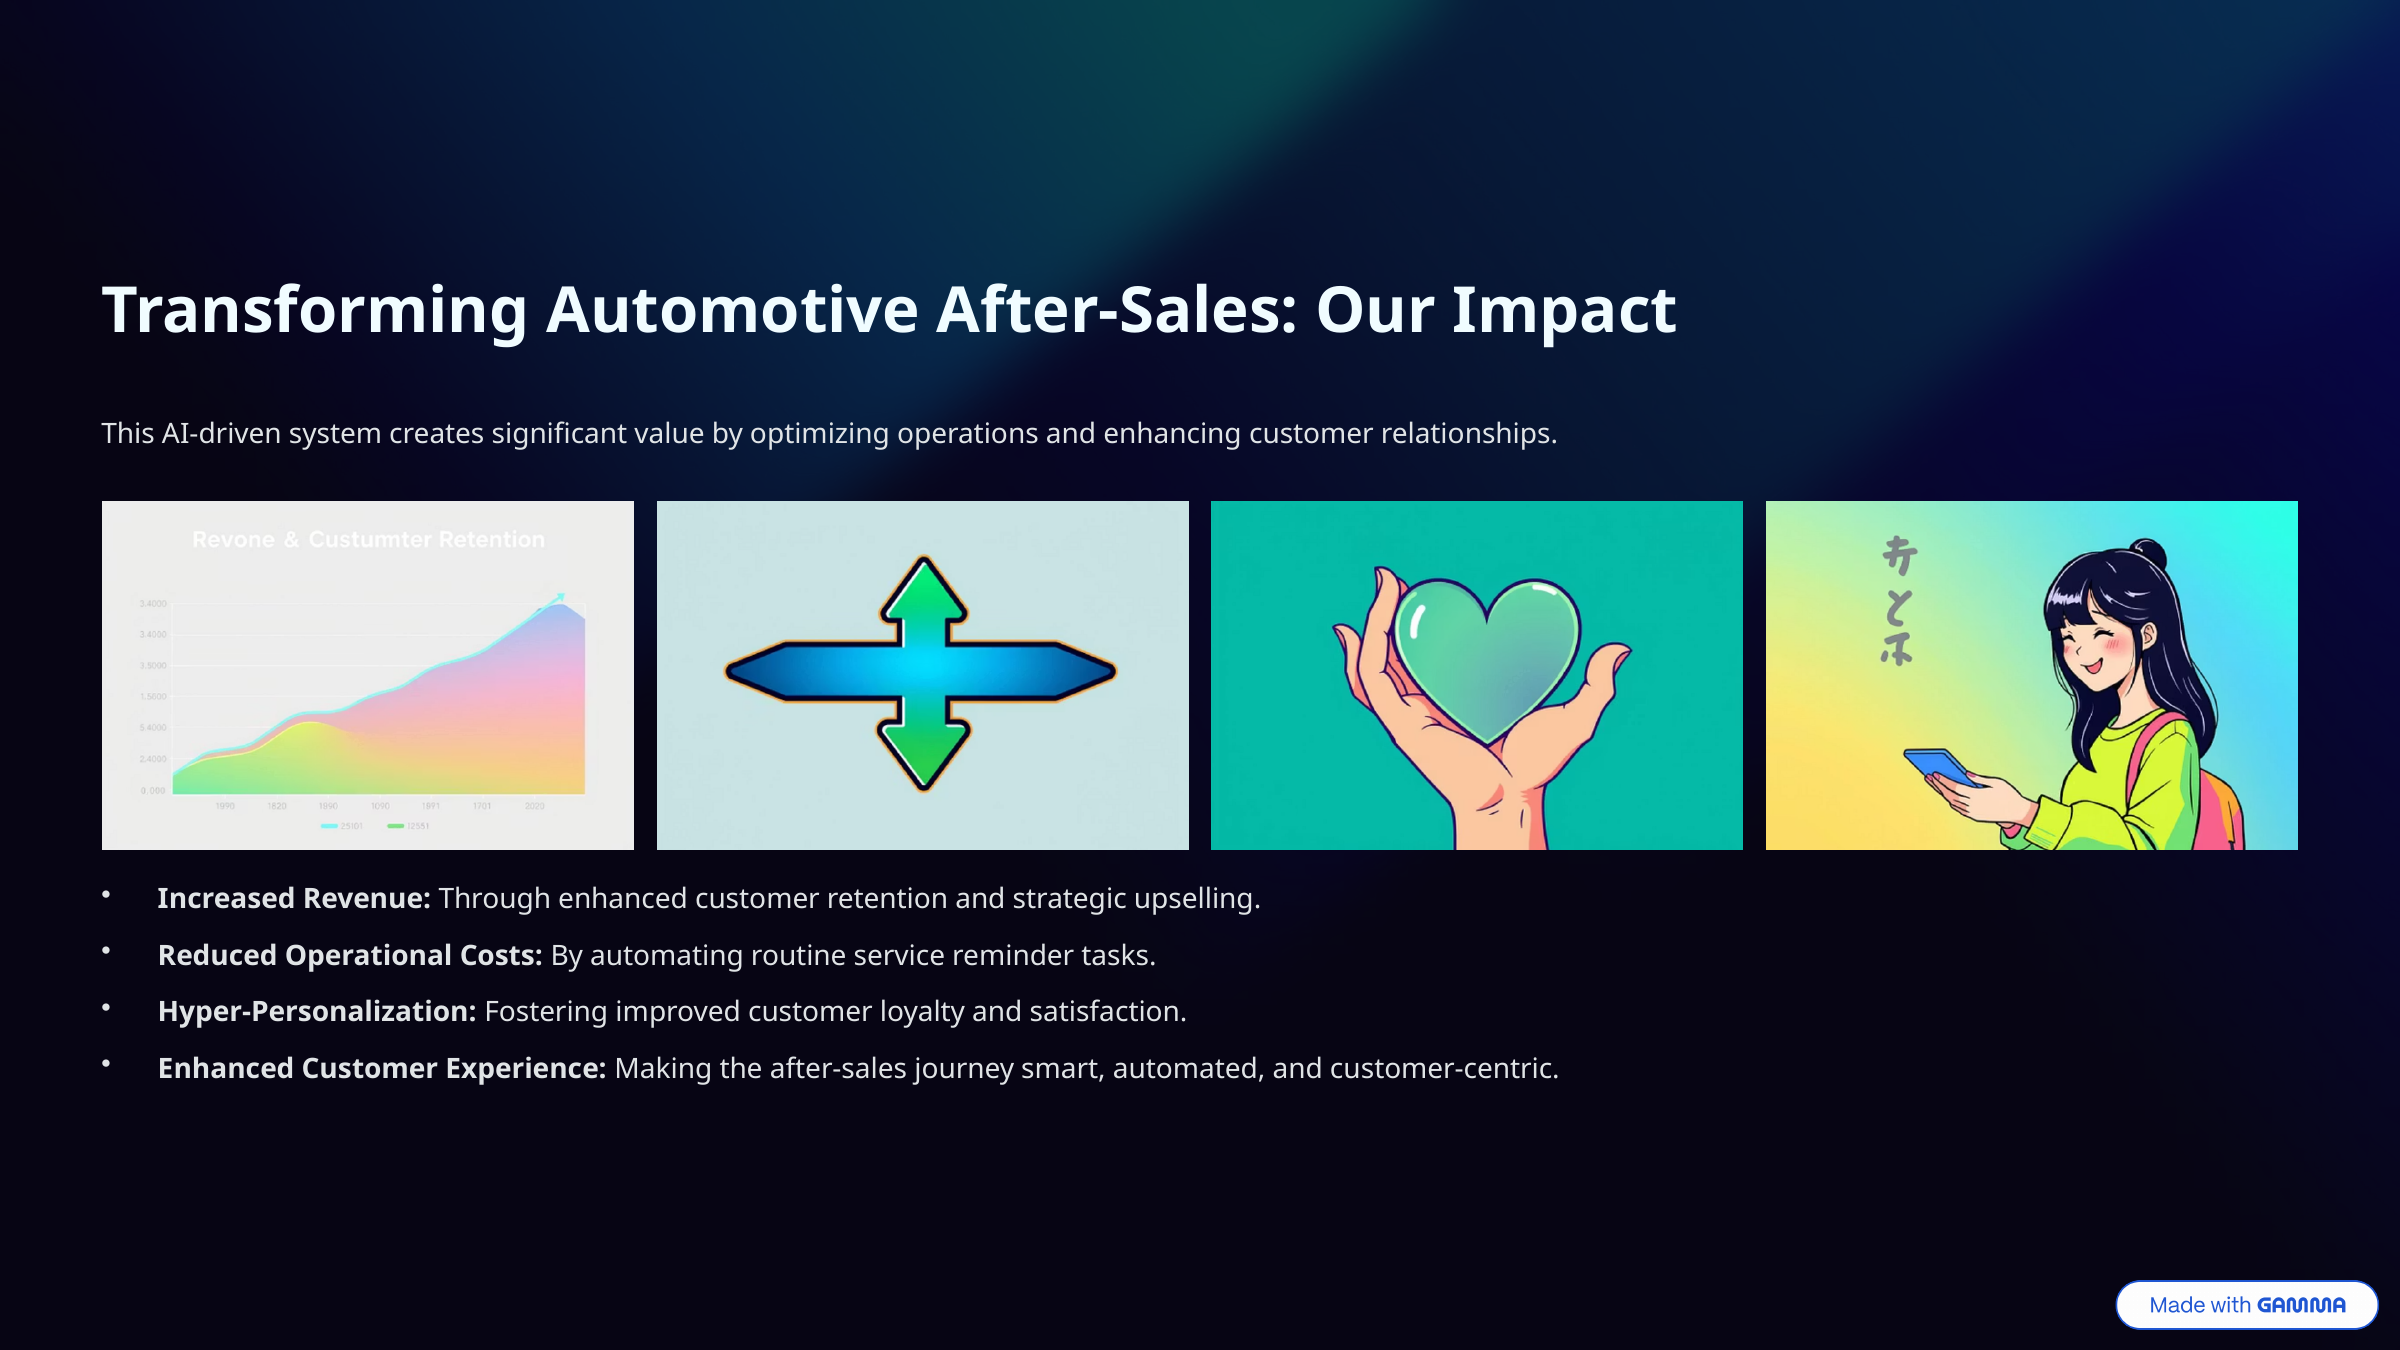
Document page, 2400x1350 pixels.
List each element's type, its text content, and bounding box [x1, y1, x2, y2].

text_box Transforming Automotive After-Sales: Our Impact [101, 265, 1606, 346]
picture [102, 501, 634, 850]
picture [1211, 501, 1743, 850]
picture [2106, 1271, 2389, 1339]
text_box Enhanced Customer Experience: Making the after-sales journey smart, automated, and customer-centric. [101, 1038, 2299, 1085]
text_box Increased Revenue: Through enhanced customer retention and strategic upselling. [101, 868, 2299, 916]
text_box Reduced Operational Costs: By automating routine service reminder tasks. [101, 925, 2299, 972]
picture [1765, 501, 2298, 850]
picture [657, 501, 1189, 850]
text_box Hyper-Personalization: Fostering improved customer loyalty and satisfaction. [101, 981, 2299, 1029]
text_box This AI-driven system creates significant value by optimizing operations and enhancing customer relationships. [101, 403, 2299, 451]
